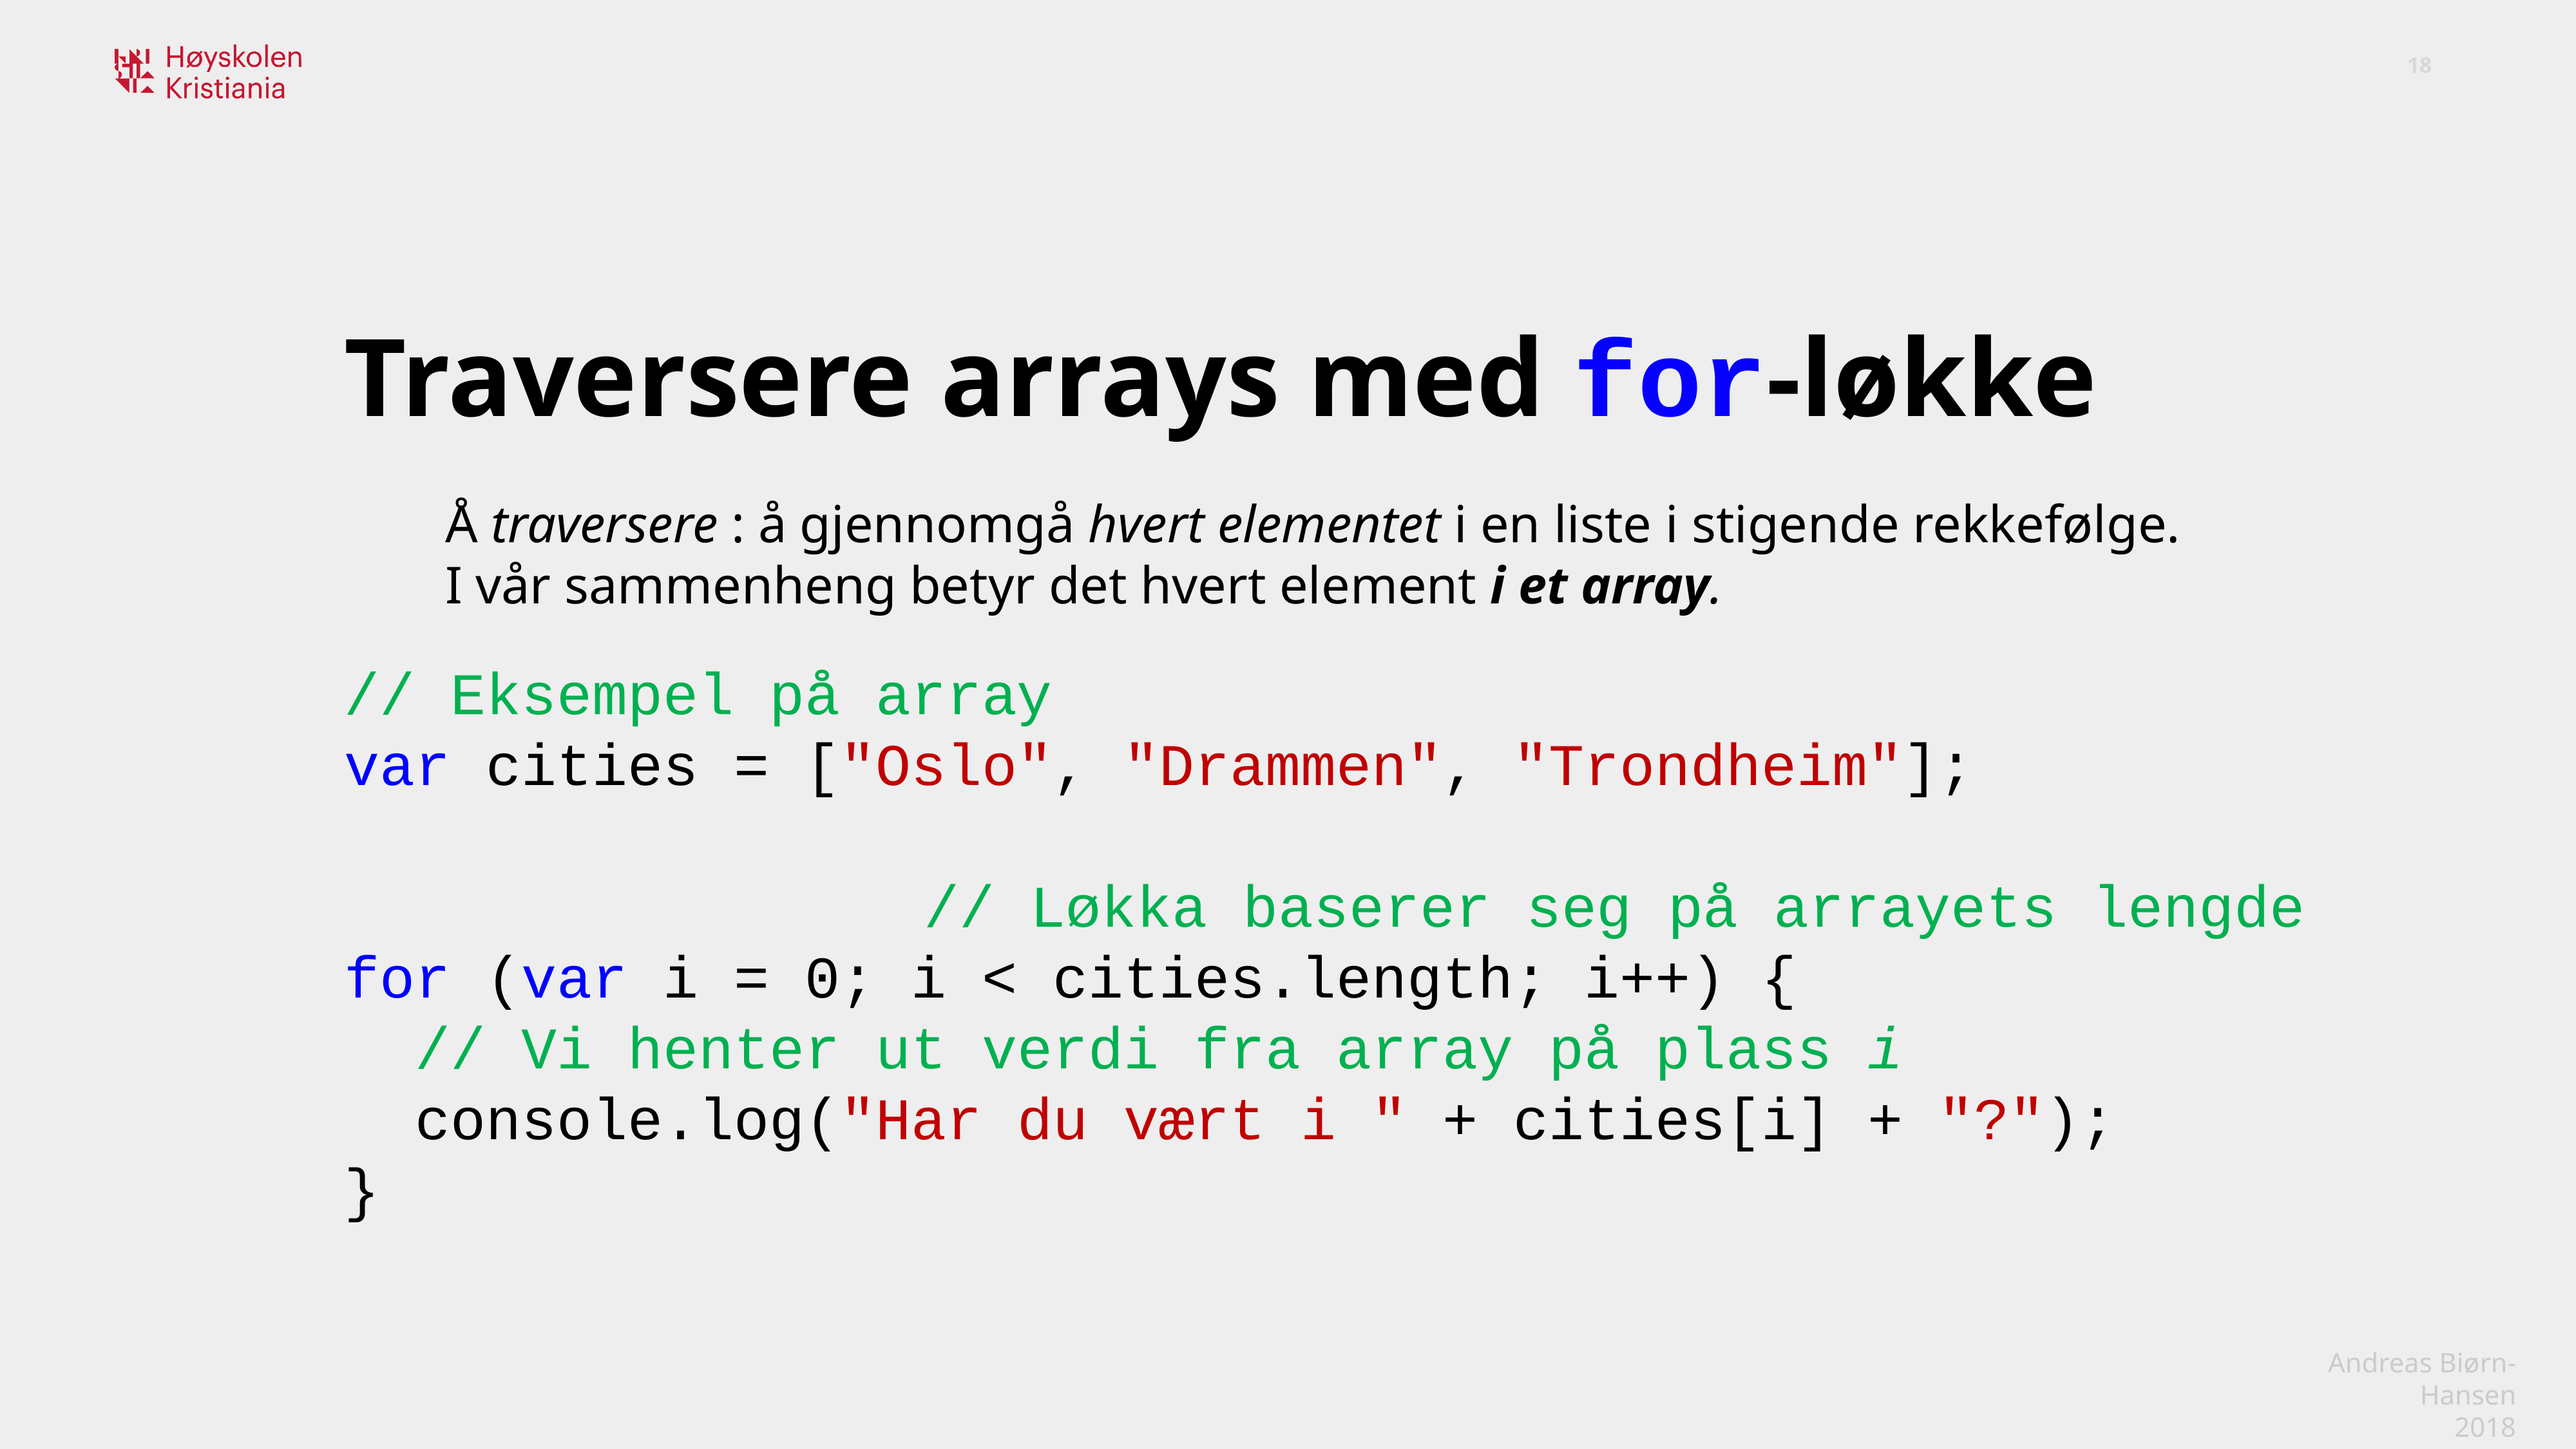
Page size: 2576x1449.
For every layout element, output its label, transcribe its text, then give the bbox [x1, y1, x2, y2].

text_box // Eksempel på array var cities = ["Oslo", "Drammen", "Trondheim"]; // Løkka baserer seg på arrayets lengde for (var i = 0; i < cities.length; i++) { // Vi henter ut verdi fra array på plass i console.log("Har du vært i " + cities[i] + "?"); } [334, 650, 2430, 1227]
picture [160, 35, 314, 135]
text_box Å traversere : å gjennomgå hvert elementet i en liste i stigende rekkefølge. I vår sammenheng betyr det hvert element i et array. [435, 486, 2191, 619]
text_box Traversere arrays med for-løkke [335, 304, 2260, 488]
picture [115, 49, 157, 95]
